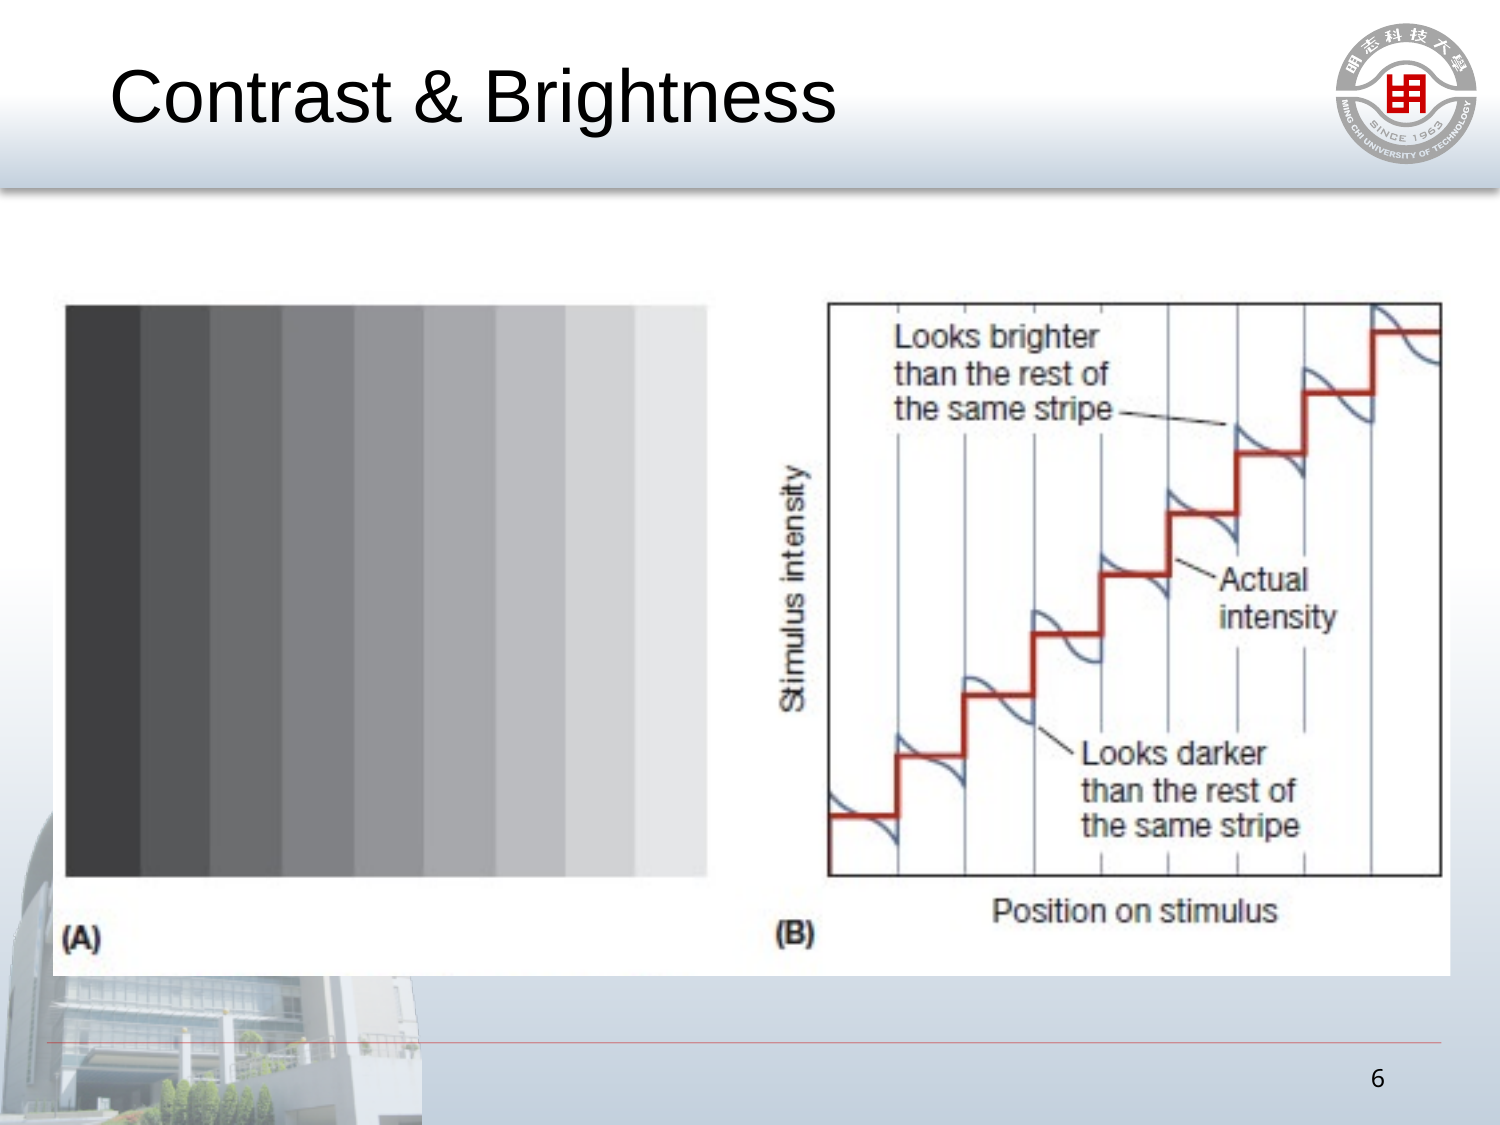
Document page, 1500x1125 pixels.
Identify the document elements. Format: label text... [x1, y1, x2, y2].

picture [0, 290, 1451, 1125]
slide_number 6 [1277, 1054, 1401, 1103]
title Contrast & Brightness [93, 23, 1325, 162]
